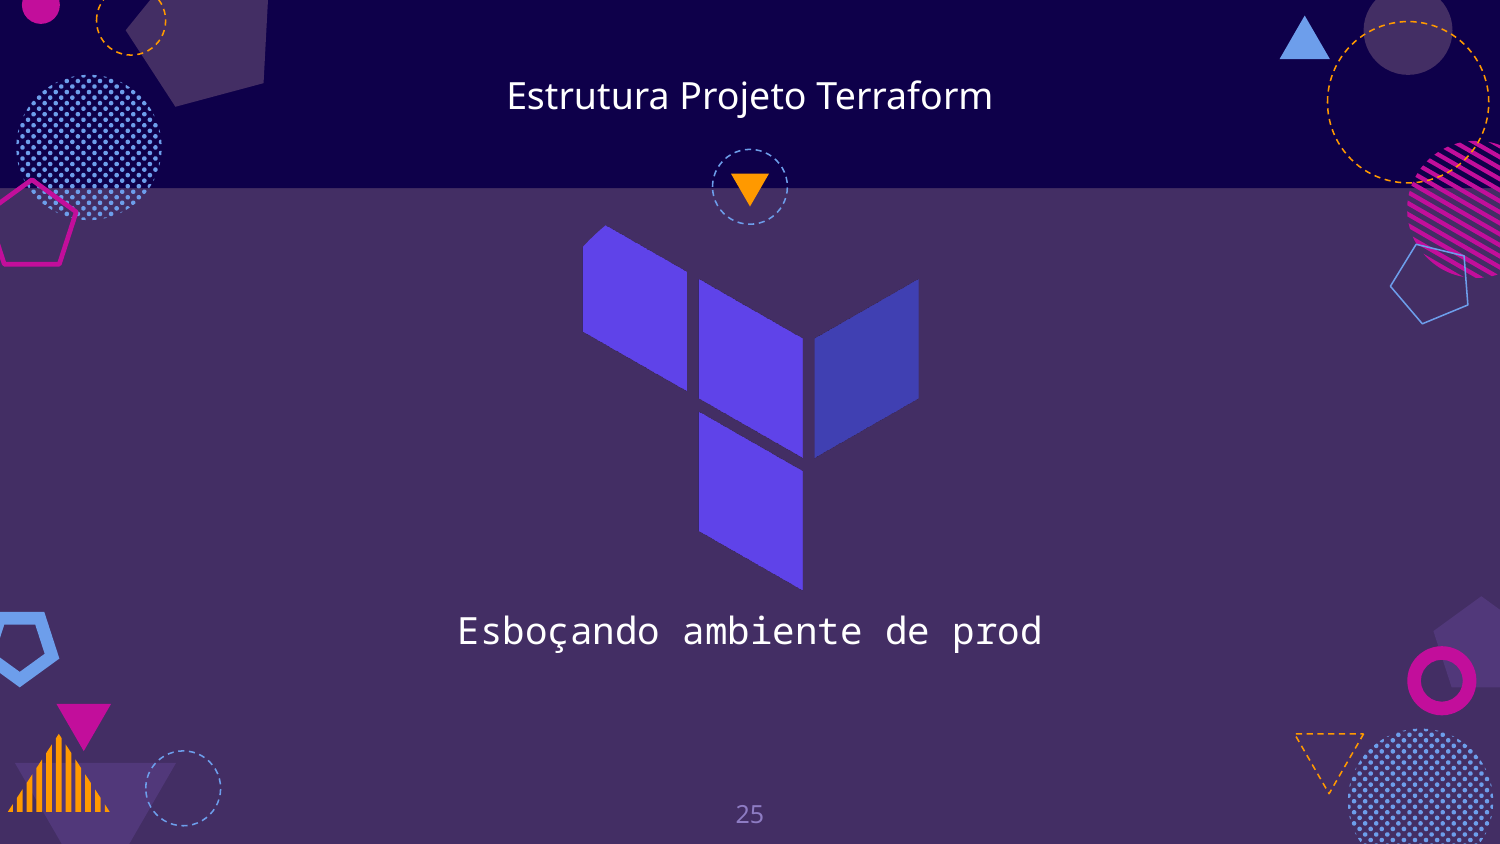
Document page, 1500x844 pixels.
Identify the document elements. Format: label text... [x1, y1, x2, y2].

slide_number ‹#› [705, 783, 795, 844]
picture [522, 173, 978, 628]
title Estrutura Projeto Terraform [335, 0, 1165, 189]
list Esboçando ambiente de prod [287, 591, 1213, 770]
